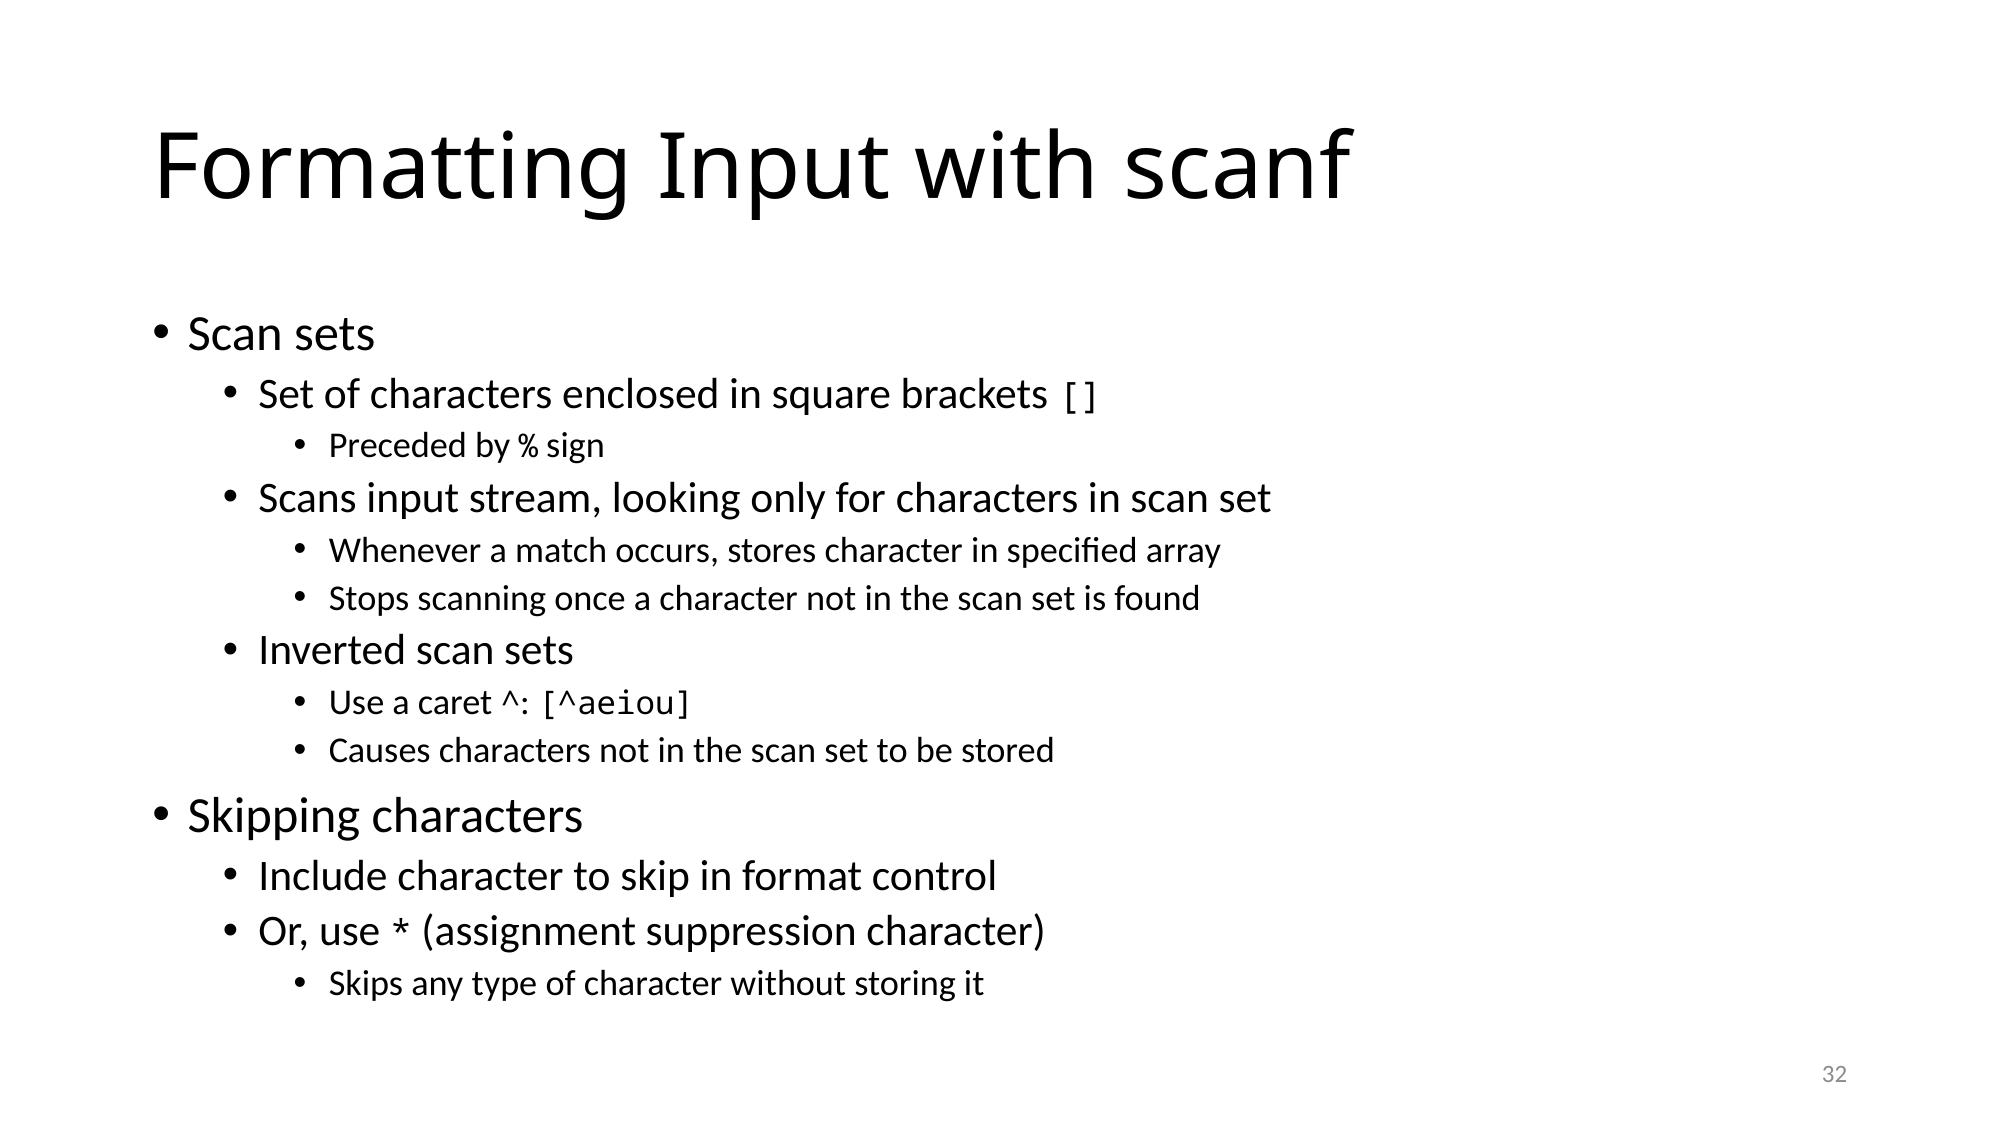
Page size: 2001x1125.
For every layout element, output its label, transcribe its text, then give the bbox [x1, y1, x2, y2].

slide_number 32 [1412, 1042, 1863, 1103]
title Formatting Input with scanf [137, 59, 1863, 278]
list Scan sets Set of characters enclosed in square brackets [] Preceded by % sign Scans input stream, looking only for characters in scan set Whenever a match occurs, stores character in specified array Stops scanning once a character not in the scan set is found Inverted scan sets Use a caret ^: [^aeiou] Causes characters not in the scan set to be stored Skipping characters Include character to skip in format control Or, use * (assignment suppression character) Skips any type of character without storing it [137, 299, 1863, 1014]
